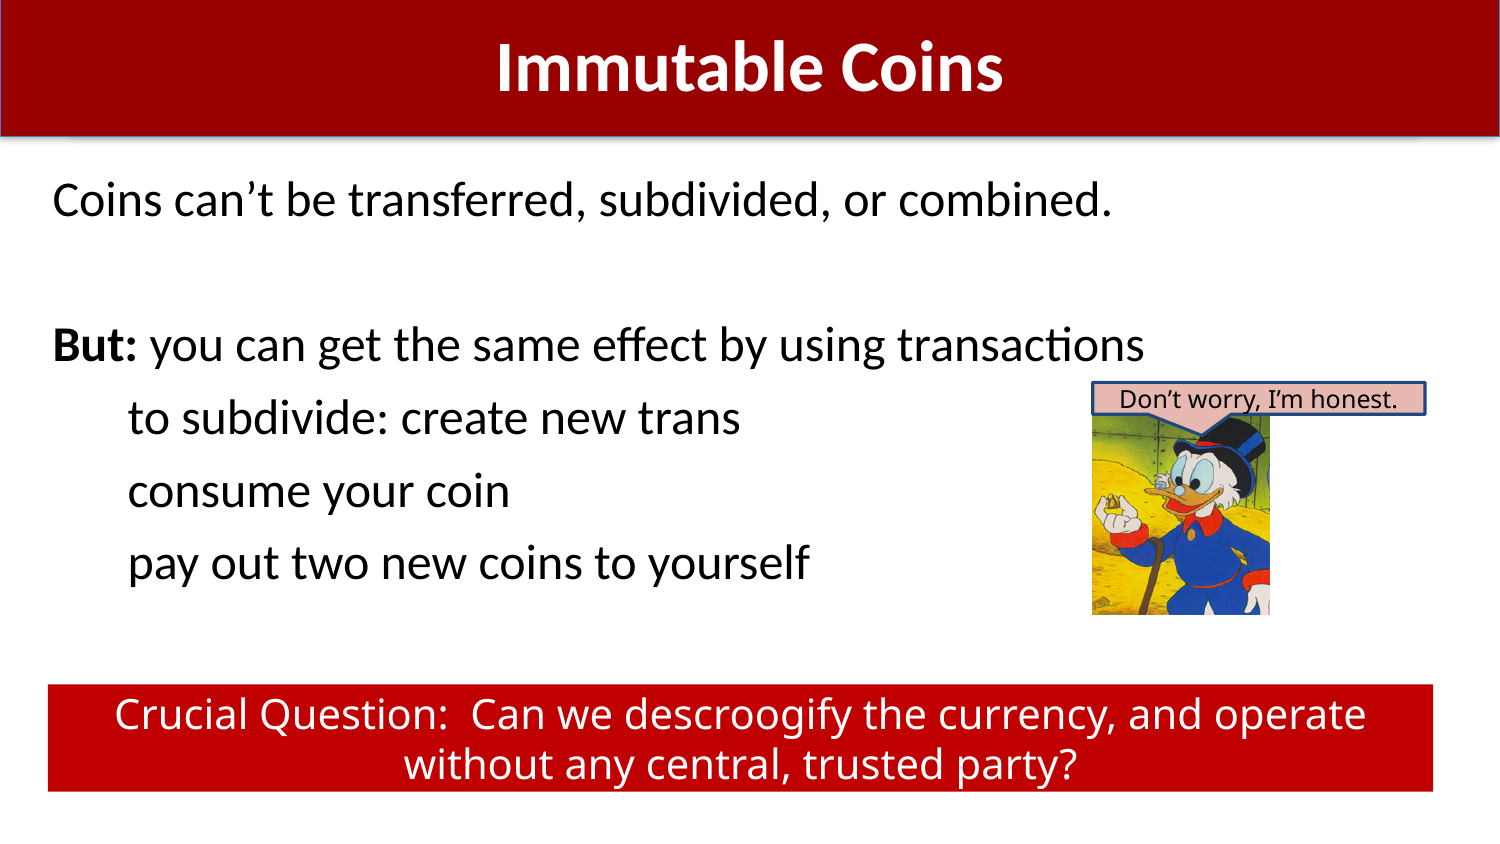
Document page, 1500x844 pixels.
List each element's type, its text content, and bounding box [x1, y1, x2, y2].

title Immutable Coins [75, 11, 1425, 114]
text_box Don’t worry, I’m honest. [1092, 382, 1426, 415]
text_box Crucial Question: Can we descroogify the currency, and operate without any central, trusted party? [47, 684, 1434, 792]
picture [1092, 414, 1271, 615]
list Coins can’t be transferred, subdivided, or combined. But: you can get the same effect by using transactions to subdivide: create new trans consume your coin pay out two new coins to yourself [37, 159, 1463, 832]
